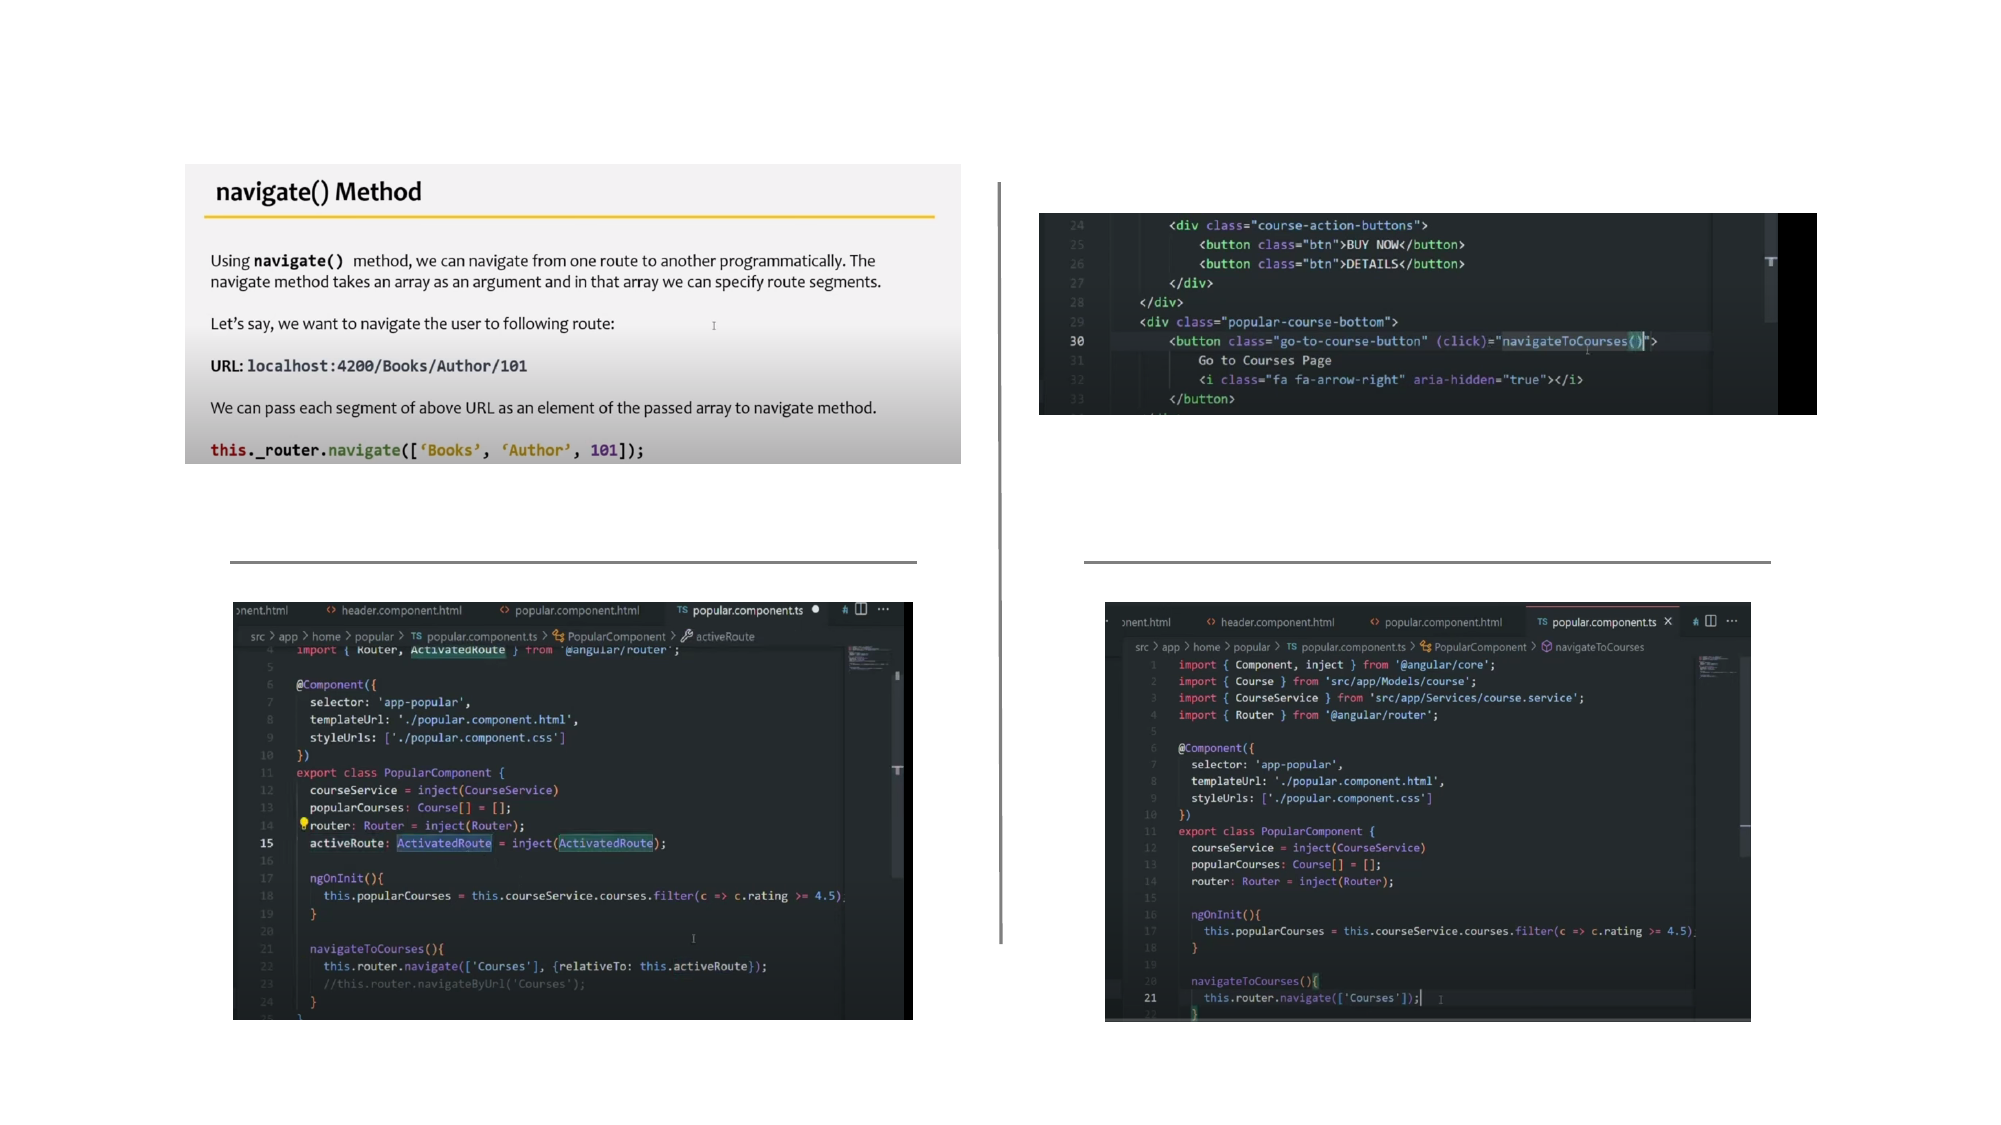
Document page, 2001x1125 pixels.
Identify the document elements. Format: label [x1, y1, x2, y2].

picture [1105, 602, 1751, 1022]
picture [233, 602, 913, 1020]
picture [185, 164, 961, 464]
picture [1039, 213, 1817, 416]
